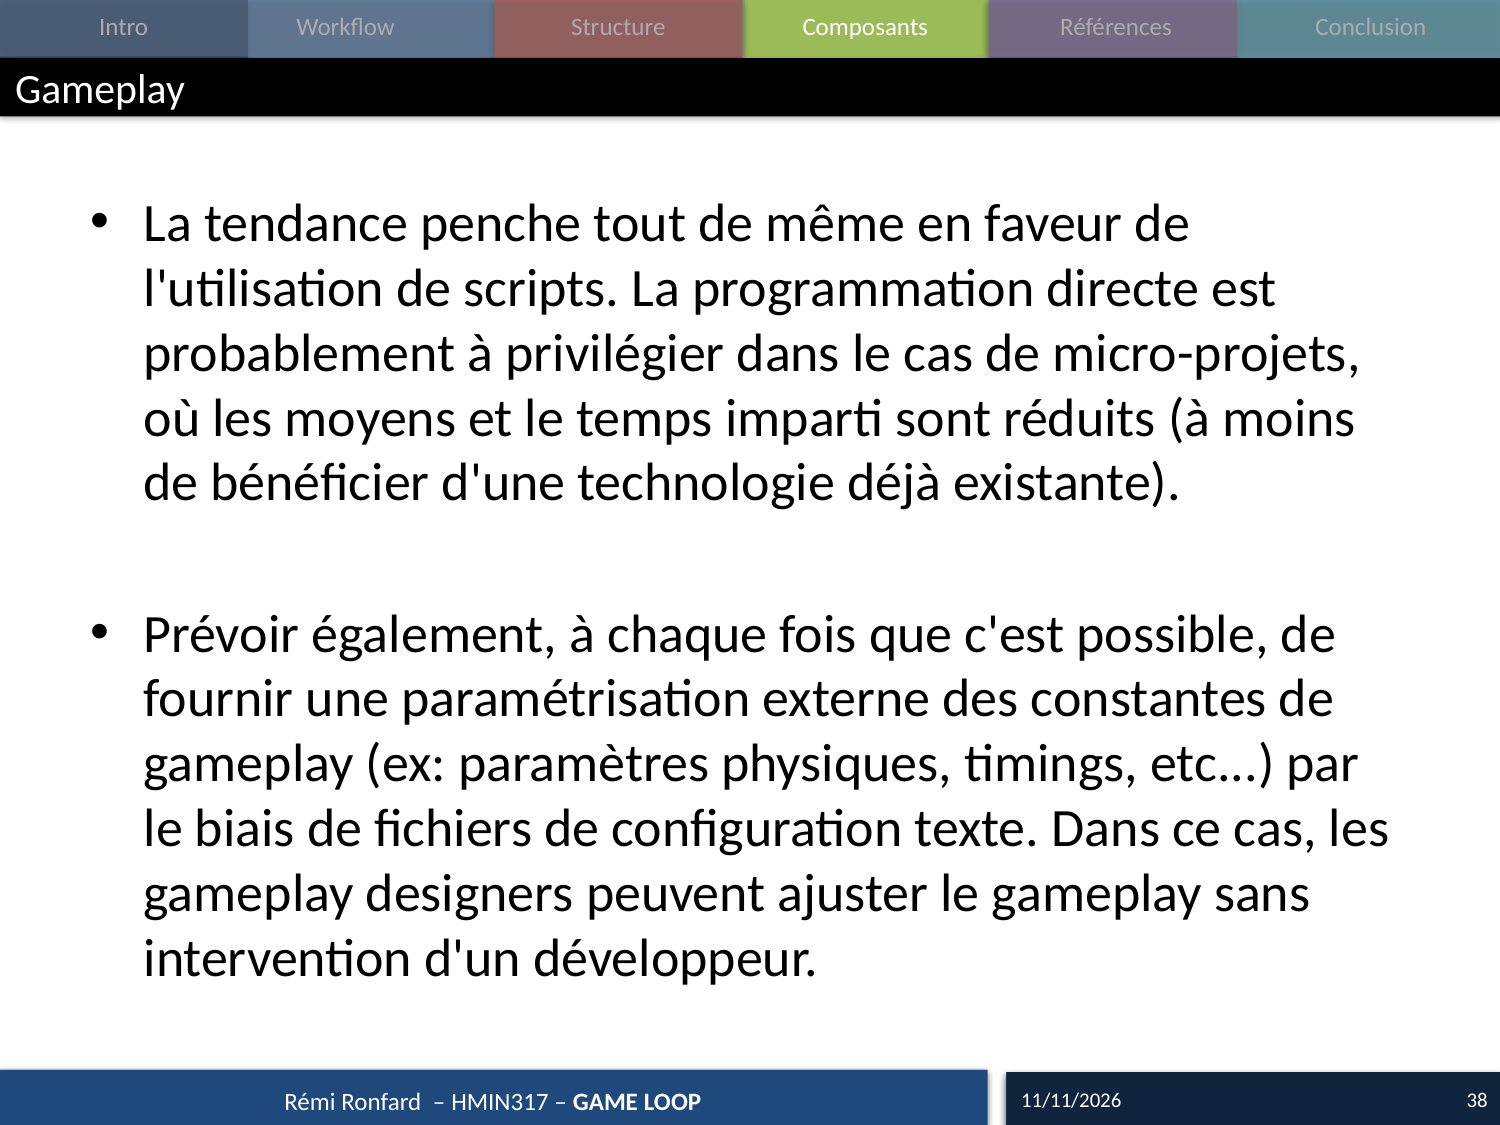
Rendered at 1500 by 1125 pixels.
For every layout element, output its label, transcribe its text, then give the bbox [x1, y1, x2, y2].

list La tendance penche tout de même en faveur de l'utilisation de scripts. La programmation directe est probablement à privilégier dans le cas de micro-projets, où les moyens et le temps imparti sont réduits (à moins de bénéficier d'une technologie déjà existante). Prévoir également, à chaque fois que c'est possible, de fournir une paramétrisation externe des constantes de gameplay (ex: paramètres physiques, timings, etc...) par le biais de fichiers de configuration texte. Dans ce cas, les gameplay designers peuvent ajuster le gameplay sans intervention d'un développeur. [75, 179, 1425, 1005]
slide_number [1006, 1070, 1153, 1125]
slide_number 38 [1153, 1071, 1500, 1125]
footer Rémi Ronfard – HMIN317 – GAME LOOP [0, 1072, 988, 1125]
title Gameplay [0, 58, 1500, 117]
